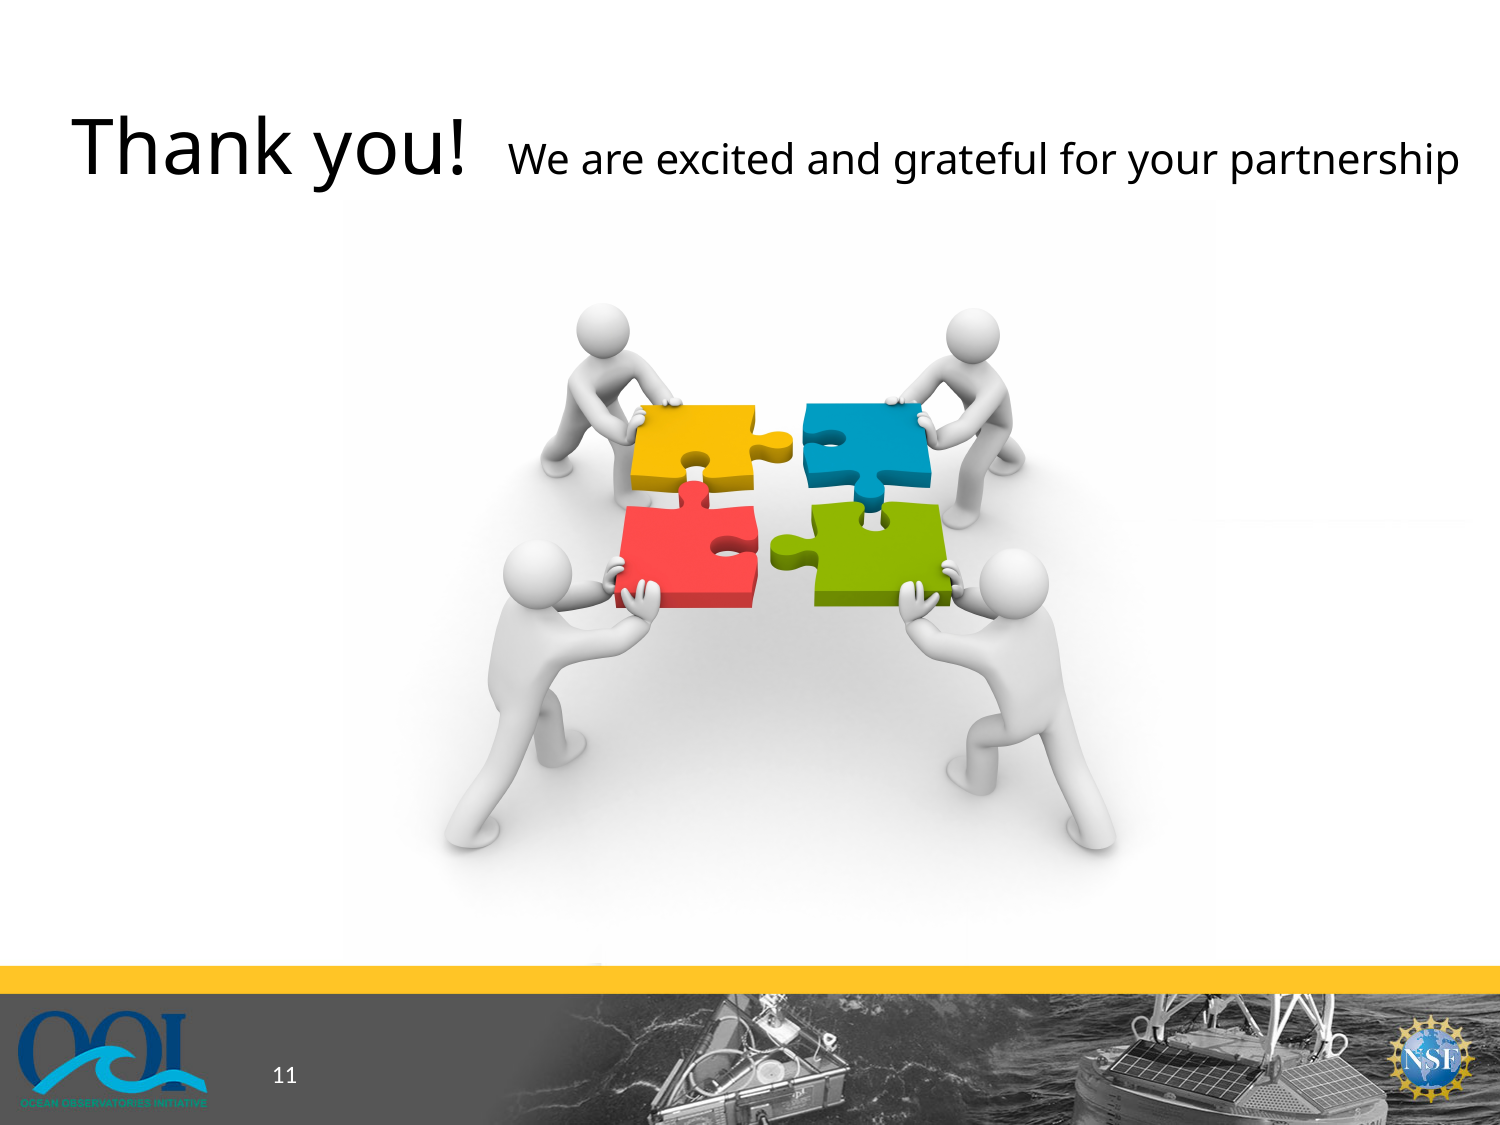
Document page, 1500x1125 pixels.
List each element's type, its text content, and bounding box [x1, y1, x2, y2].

title Thank you! We are excited and grateful for your partnership [56, 99, 1500, 200]
slide_number 11 [249, 1054, 313, 1093]
picture [0, 0, 1500, 1125]
